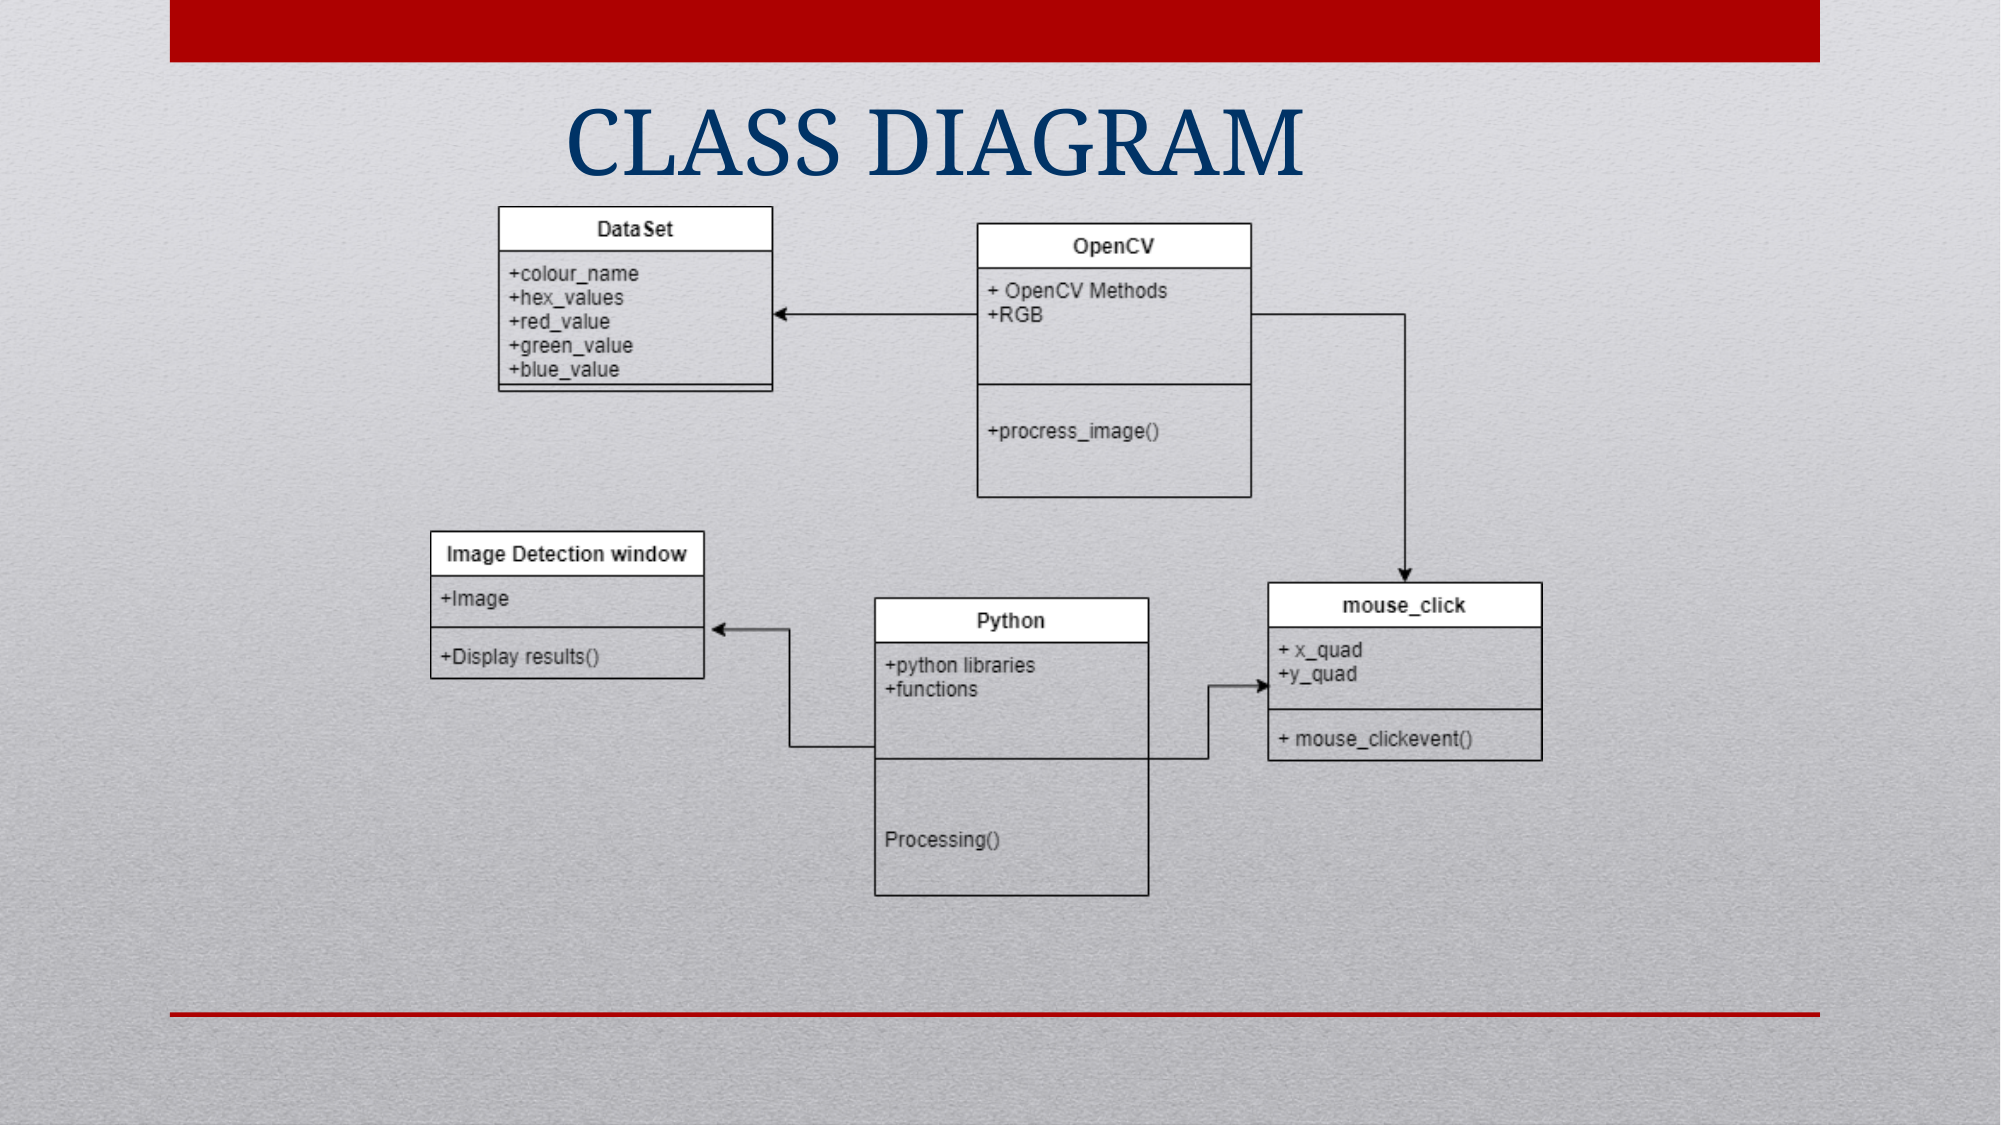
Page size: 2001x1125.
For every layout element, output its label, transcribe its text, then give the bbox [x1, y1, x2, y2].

title CLASS DIAGRAM [194, 38, 1678, 202]
picture [429, 205, 1544, 903]
